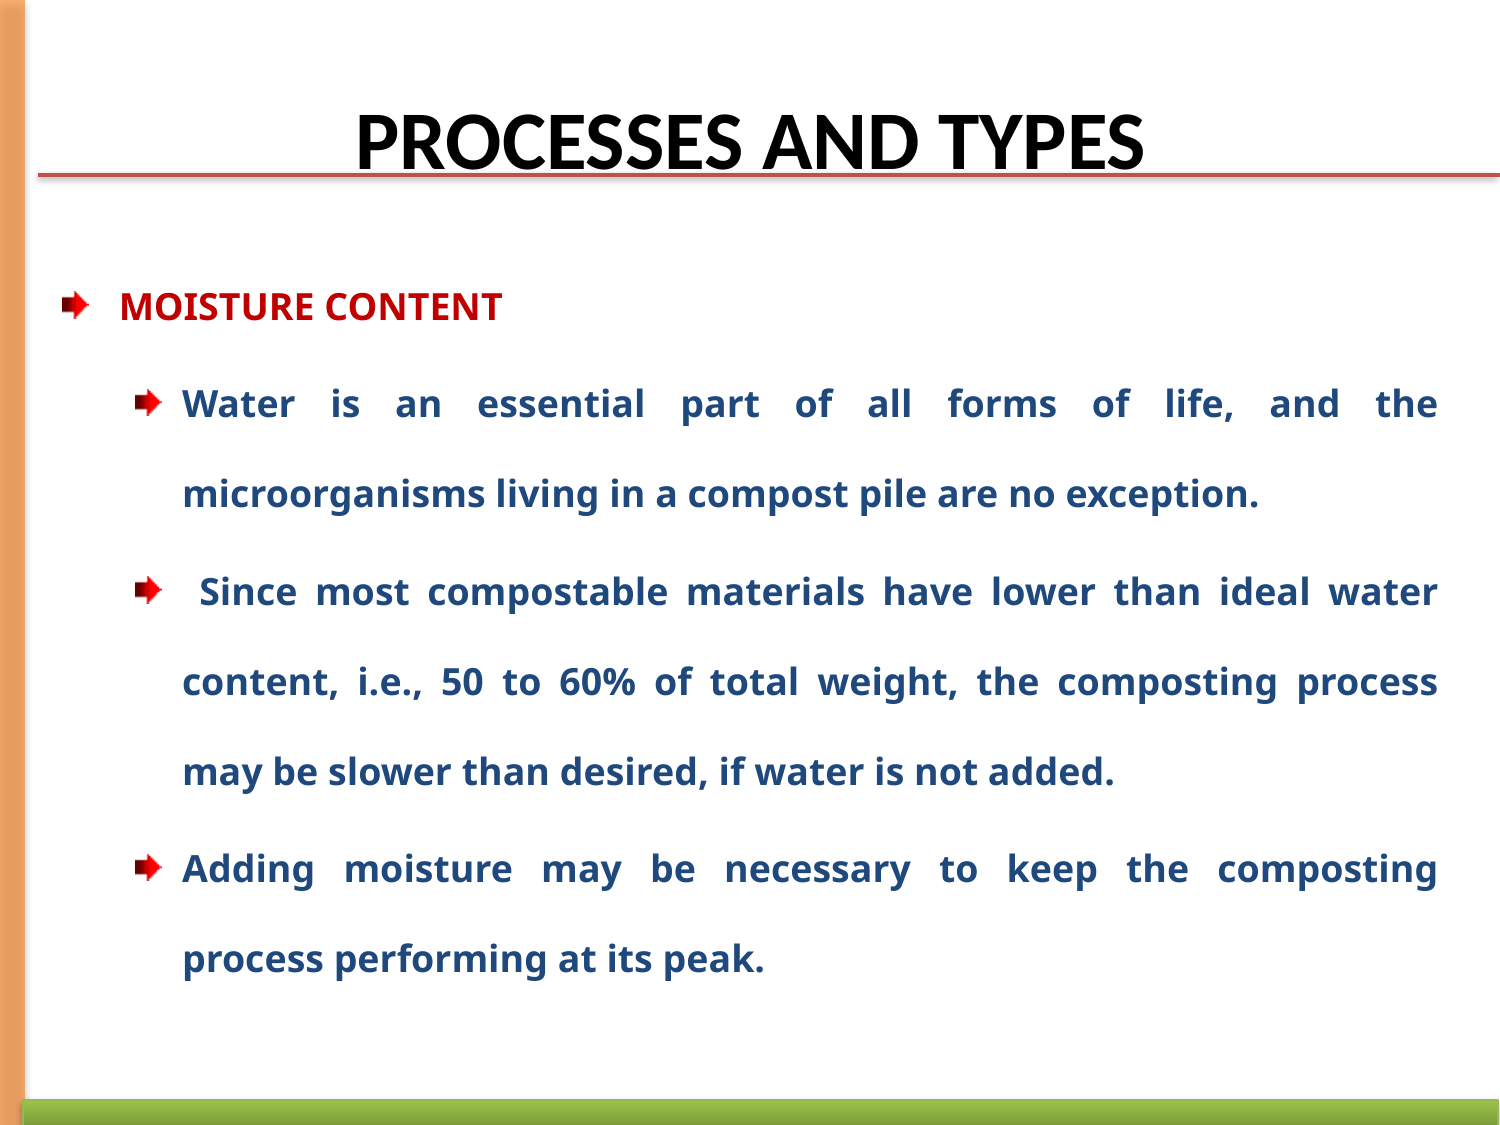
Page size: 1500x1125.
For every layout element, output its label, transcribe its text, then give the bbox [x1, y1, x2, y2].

picture [135, 389, 162, 416]
title PROCESSES AND TYPES [77, 41, 1425, 231]
list MOISTURE CONTENT Water is an essential part of all forms of life, and the microorganisms living in a compost pile are no exception. Since most compostable materials have lower than ideal water content, i.e., 50 to 60% of total weight, the composting process may be slower than desired, if water is not added. Adding moisture may be necessary to keep the composting process performing at its peak. [47, 229, 1455, 973]
picture [135, 576, 162, 604]
picture [62, 291, 89, 319]
picture [135, 854, 162, 881]
